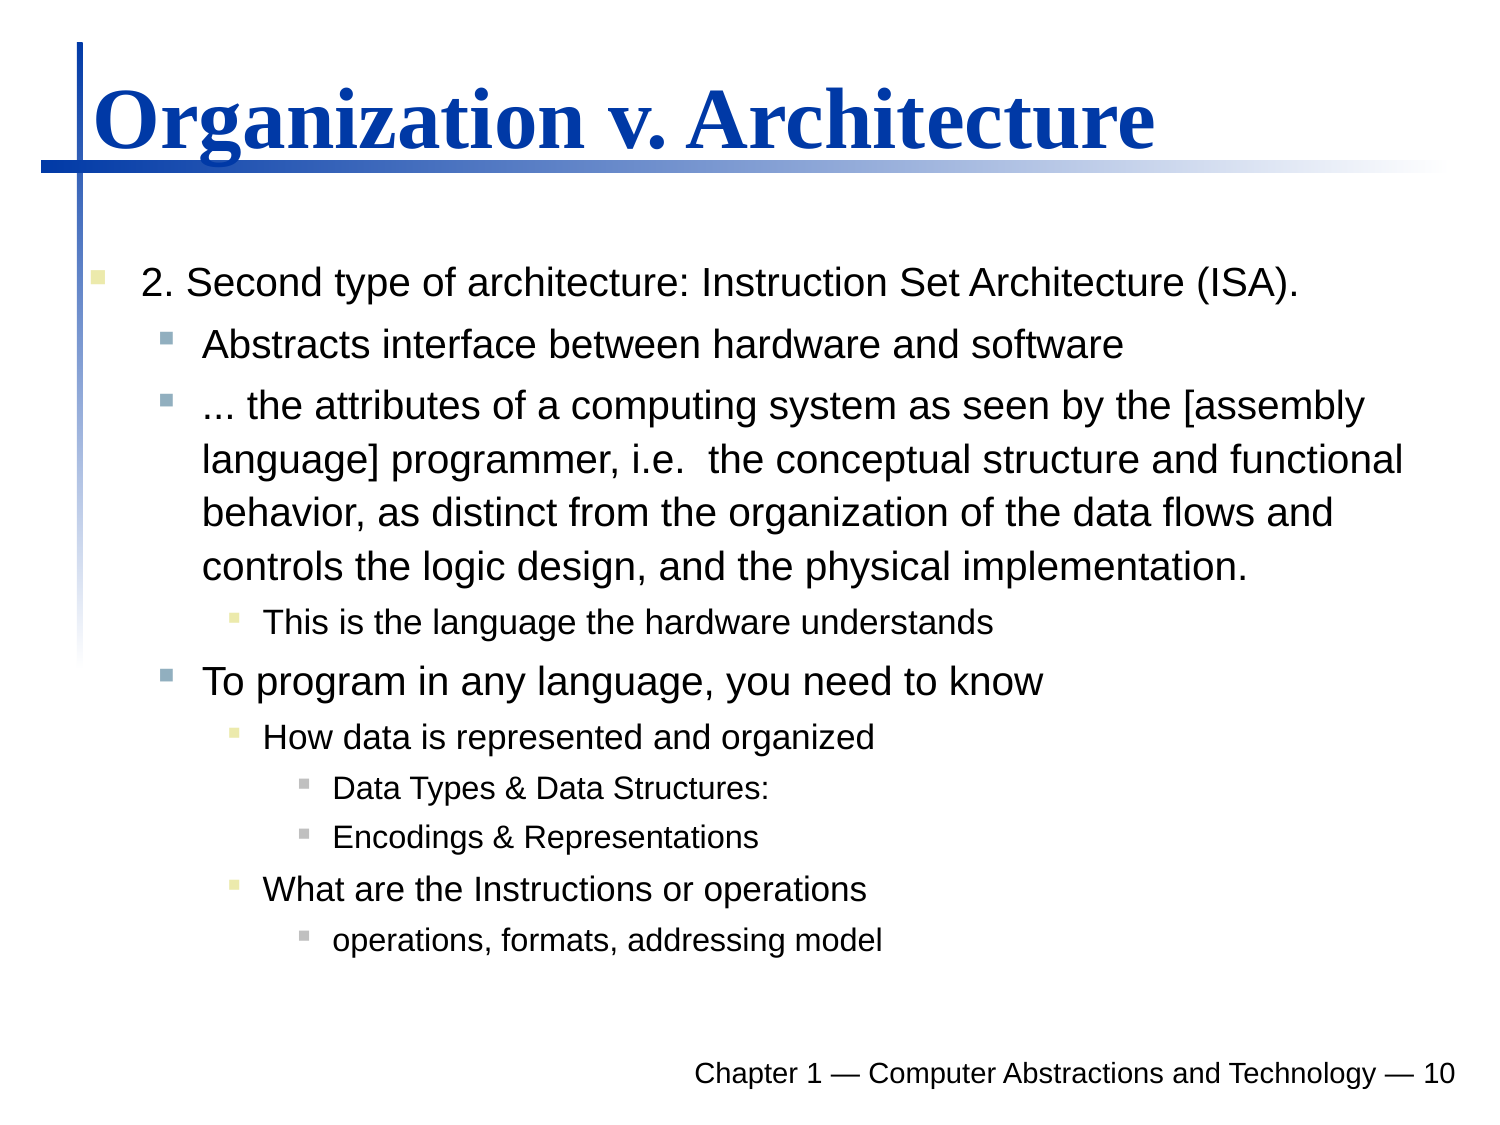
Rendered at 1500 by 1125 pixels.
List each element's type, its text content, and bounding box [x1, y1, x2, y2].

title Organization v. Architecture [77, 53, 1353, 173]
list 2. Second type of architecture: Instruction Set Architecture (ISA). Abstracts interface between hardware and software ... the attributes of a computing system as seen by the [assembly language] programmer, i.e. the conceptual structure and functional behavior, as distinct from the organization of the data flows and controls the logic design, and the physical implementation. This is the language the hardware understands To program in any language, you need to know How data is represented and organized Data Types & Data Structures: Encodings & Representations What are the Instructions or operations operations, formats, addressing model [73, 243, 1424, 982]
